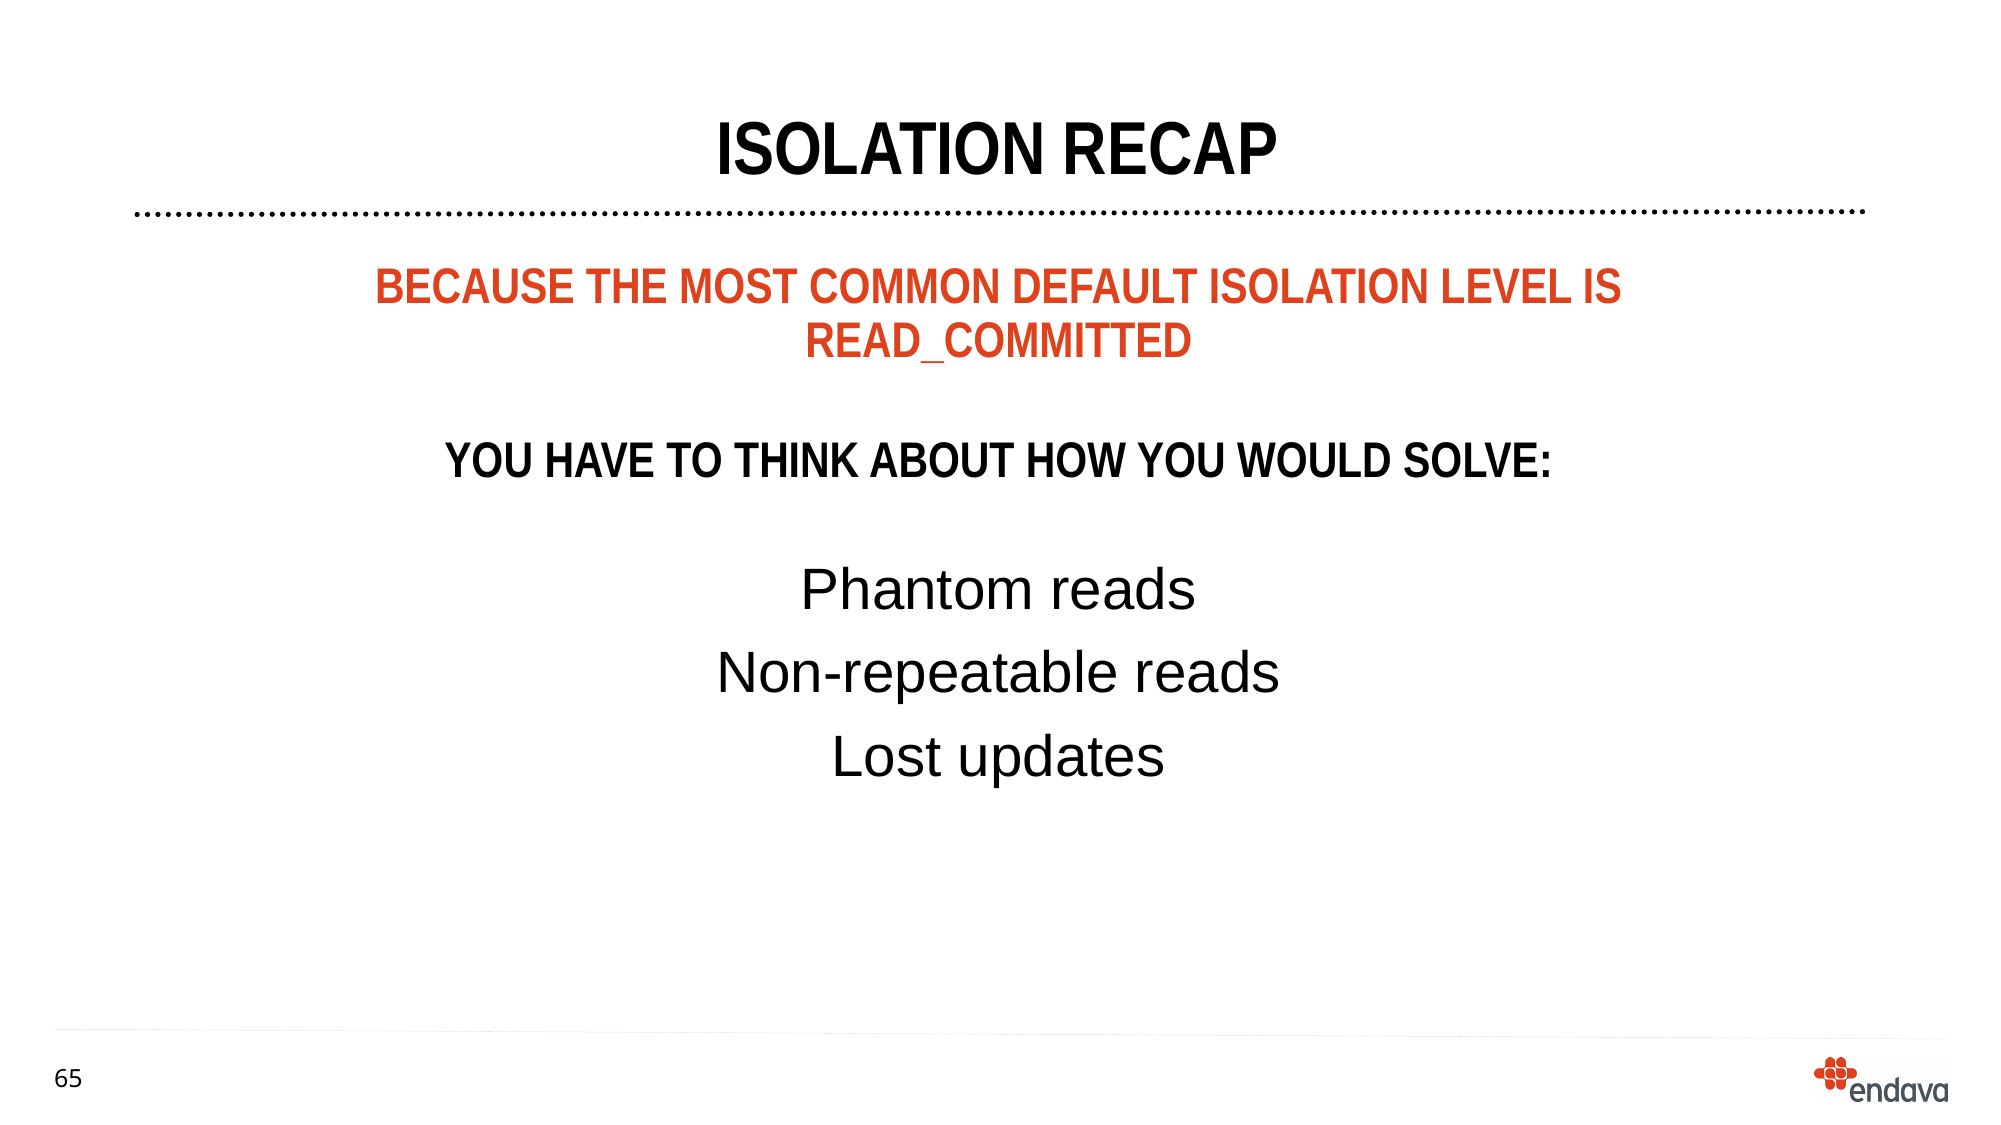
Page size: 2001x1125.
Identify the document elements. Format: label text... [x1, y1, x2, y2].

picture [1814, 1057, 1948, 1102]
list You have to think about how you would solve: [199, 425, 1813, 496]
title ISOLATION Recap [198, 26, 1812, 195]
list Because the most common default isolation level is read_committed [199, 251, 1813, 376]
list Phantom reads Non-repeatable reads Lost updates [199, 551, 1813, 749]
